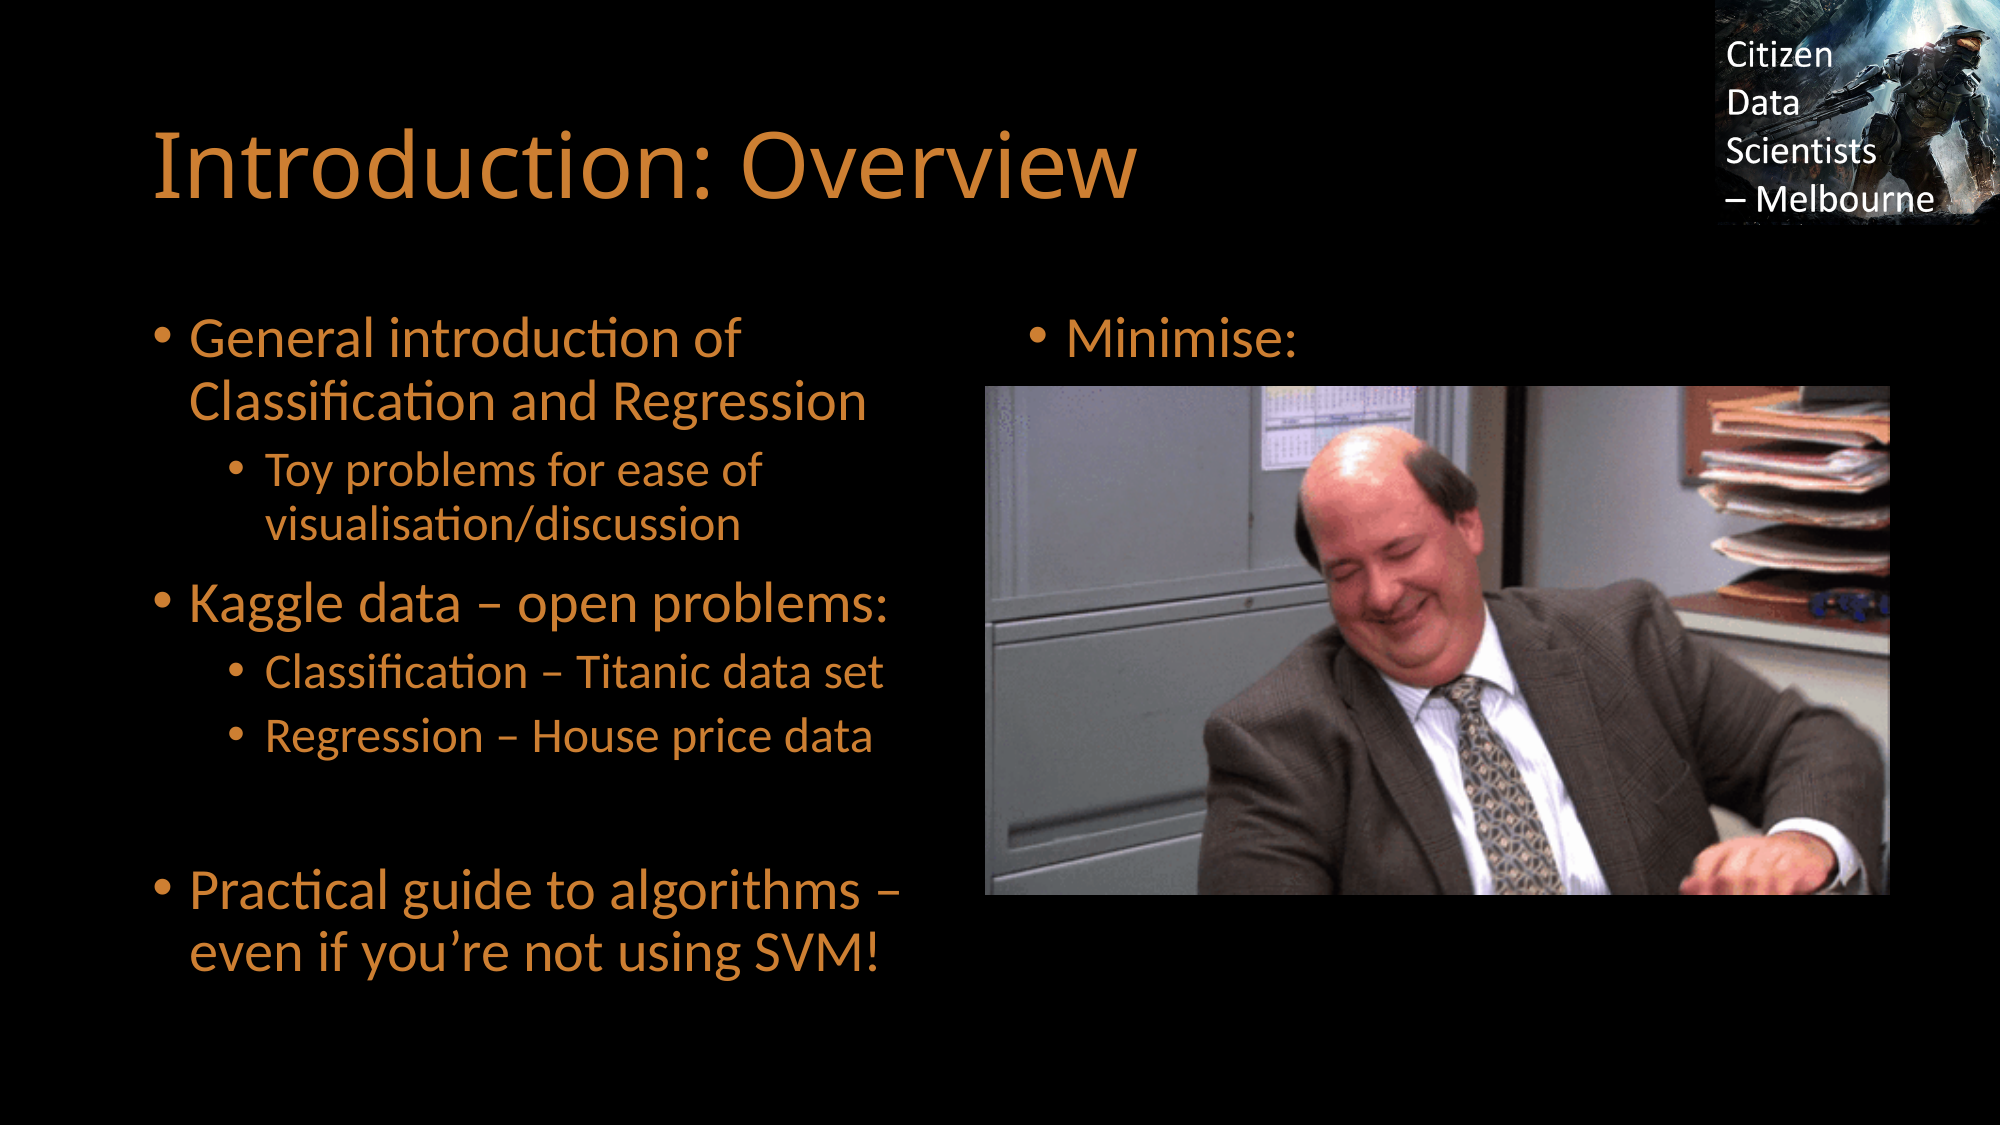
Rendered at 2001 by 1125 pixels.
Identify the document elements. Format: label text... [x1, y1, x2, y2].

picture [1715, 0, 2000, 225]
title Introduction: Overview [137, 59, 1863, 278]
picture [985, 386, 1890, 895]
list General introduction of Classification and Regression Toy problems for ease of visualisation/discussion Kaggle data – open problems: Classification – Titanic data set Regression – House price data Practical guide to algorithms – even if you’re not using SVM! [137, 299, 988, 1014]
